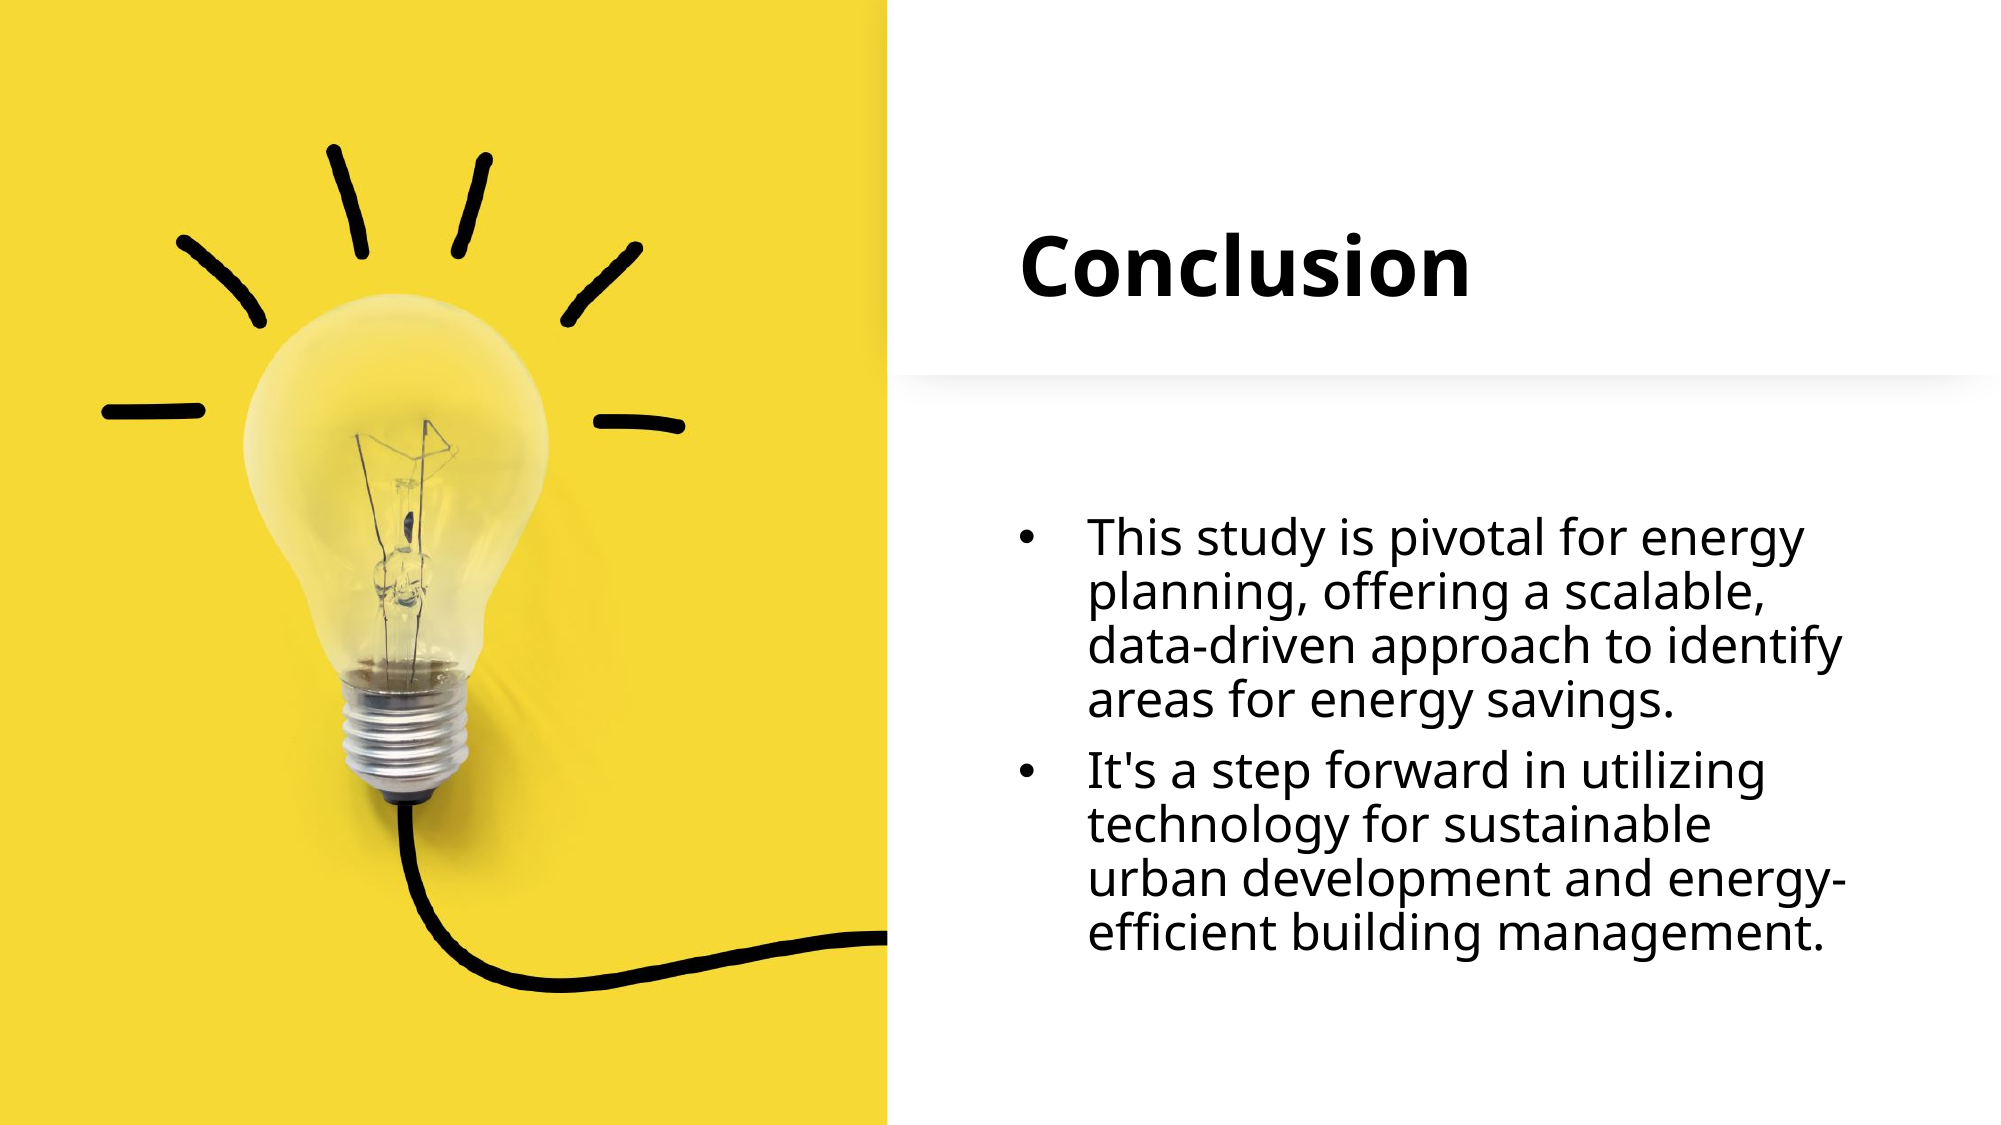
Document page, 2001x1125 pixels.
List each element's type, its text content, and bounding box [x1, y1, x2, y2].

picture [0, 0, 888, 1125]
text_box [888, 0, 2000, 376]
list This study is pivotal for energy planning, offering a scalable, data-driven approach to identify areas for energy savings. It's a step forward in utilizing technology for sustainable urban development and energy-efficient building management. [1003, 450, 1864, 1024]
title Conclusion [1003, 66, 1900, 323]
text_box [888, 376, 2000, 1125]
